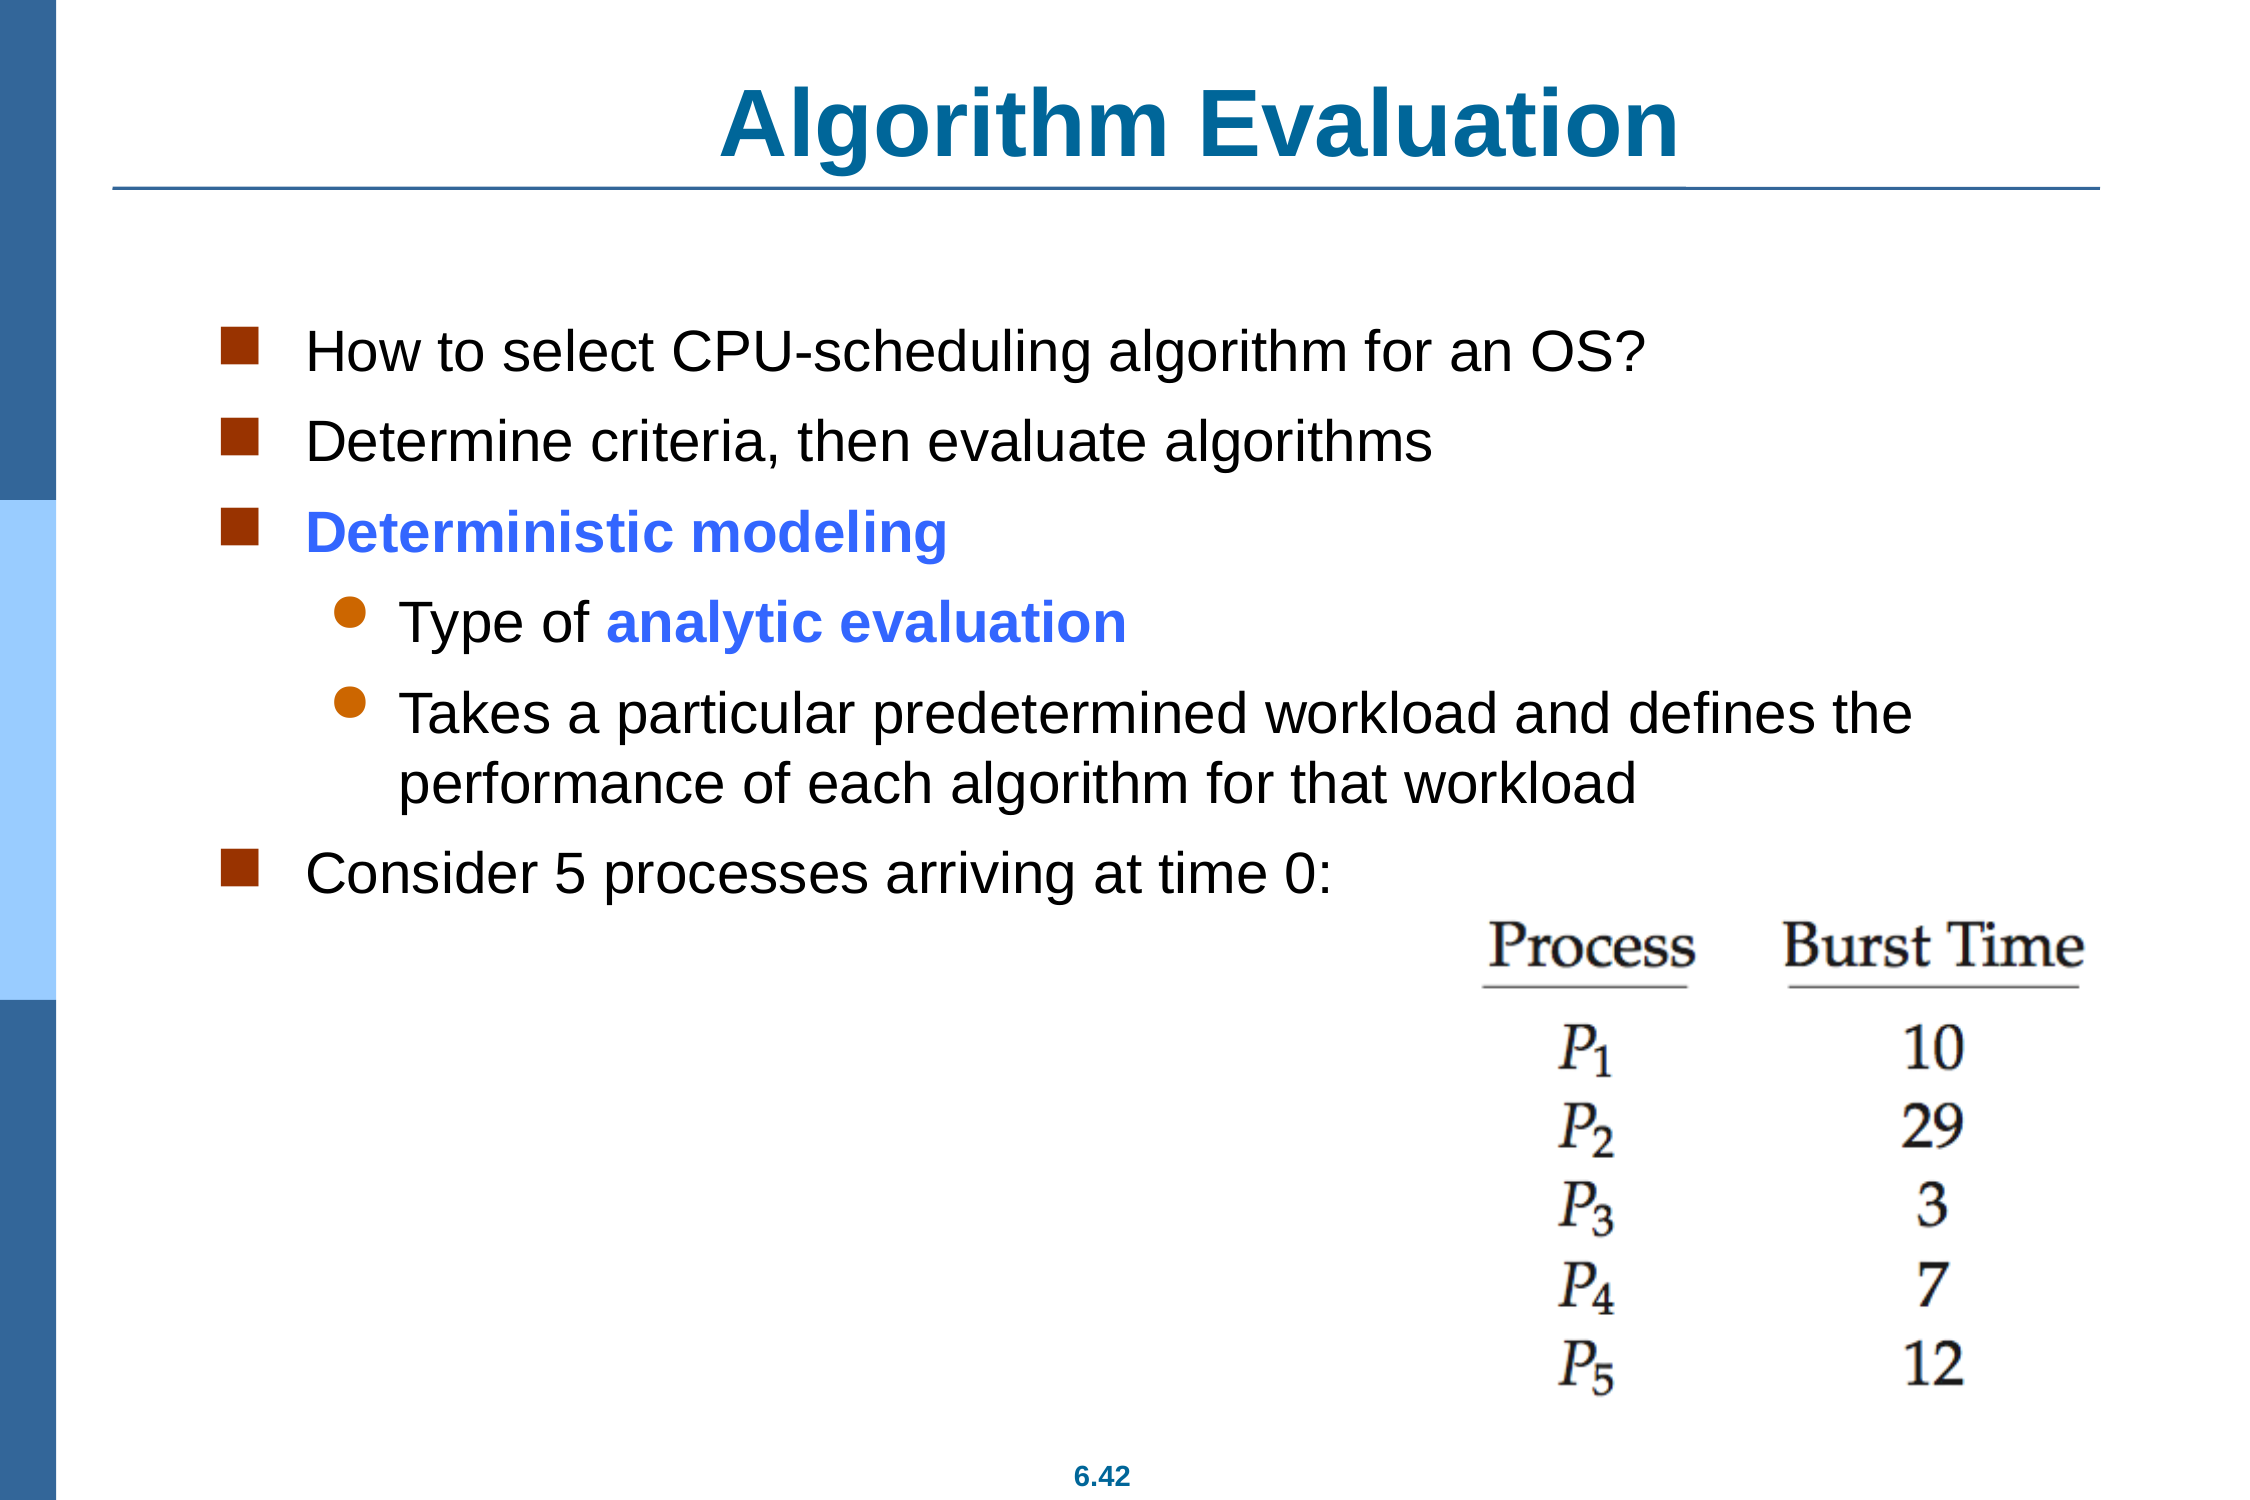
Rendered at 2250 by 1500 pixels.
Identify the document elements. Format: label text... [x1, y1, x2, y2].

title Algorithm Evaluation [263, 60, 2138, 187]
list How to select CPU-scheduling algorithm for an OS? Determine criteria, then evaluate algorithms Deterministic modeling Type of analytic evaluation Takes a particular predetermined workload and defines the performance of each algorithm for that workload Consider 5 processes arriving at time 0: [203, 302, 2066, 1318]
picture [1442, 884, 2138, 1464]
